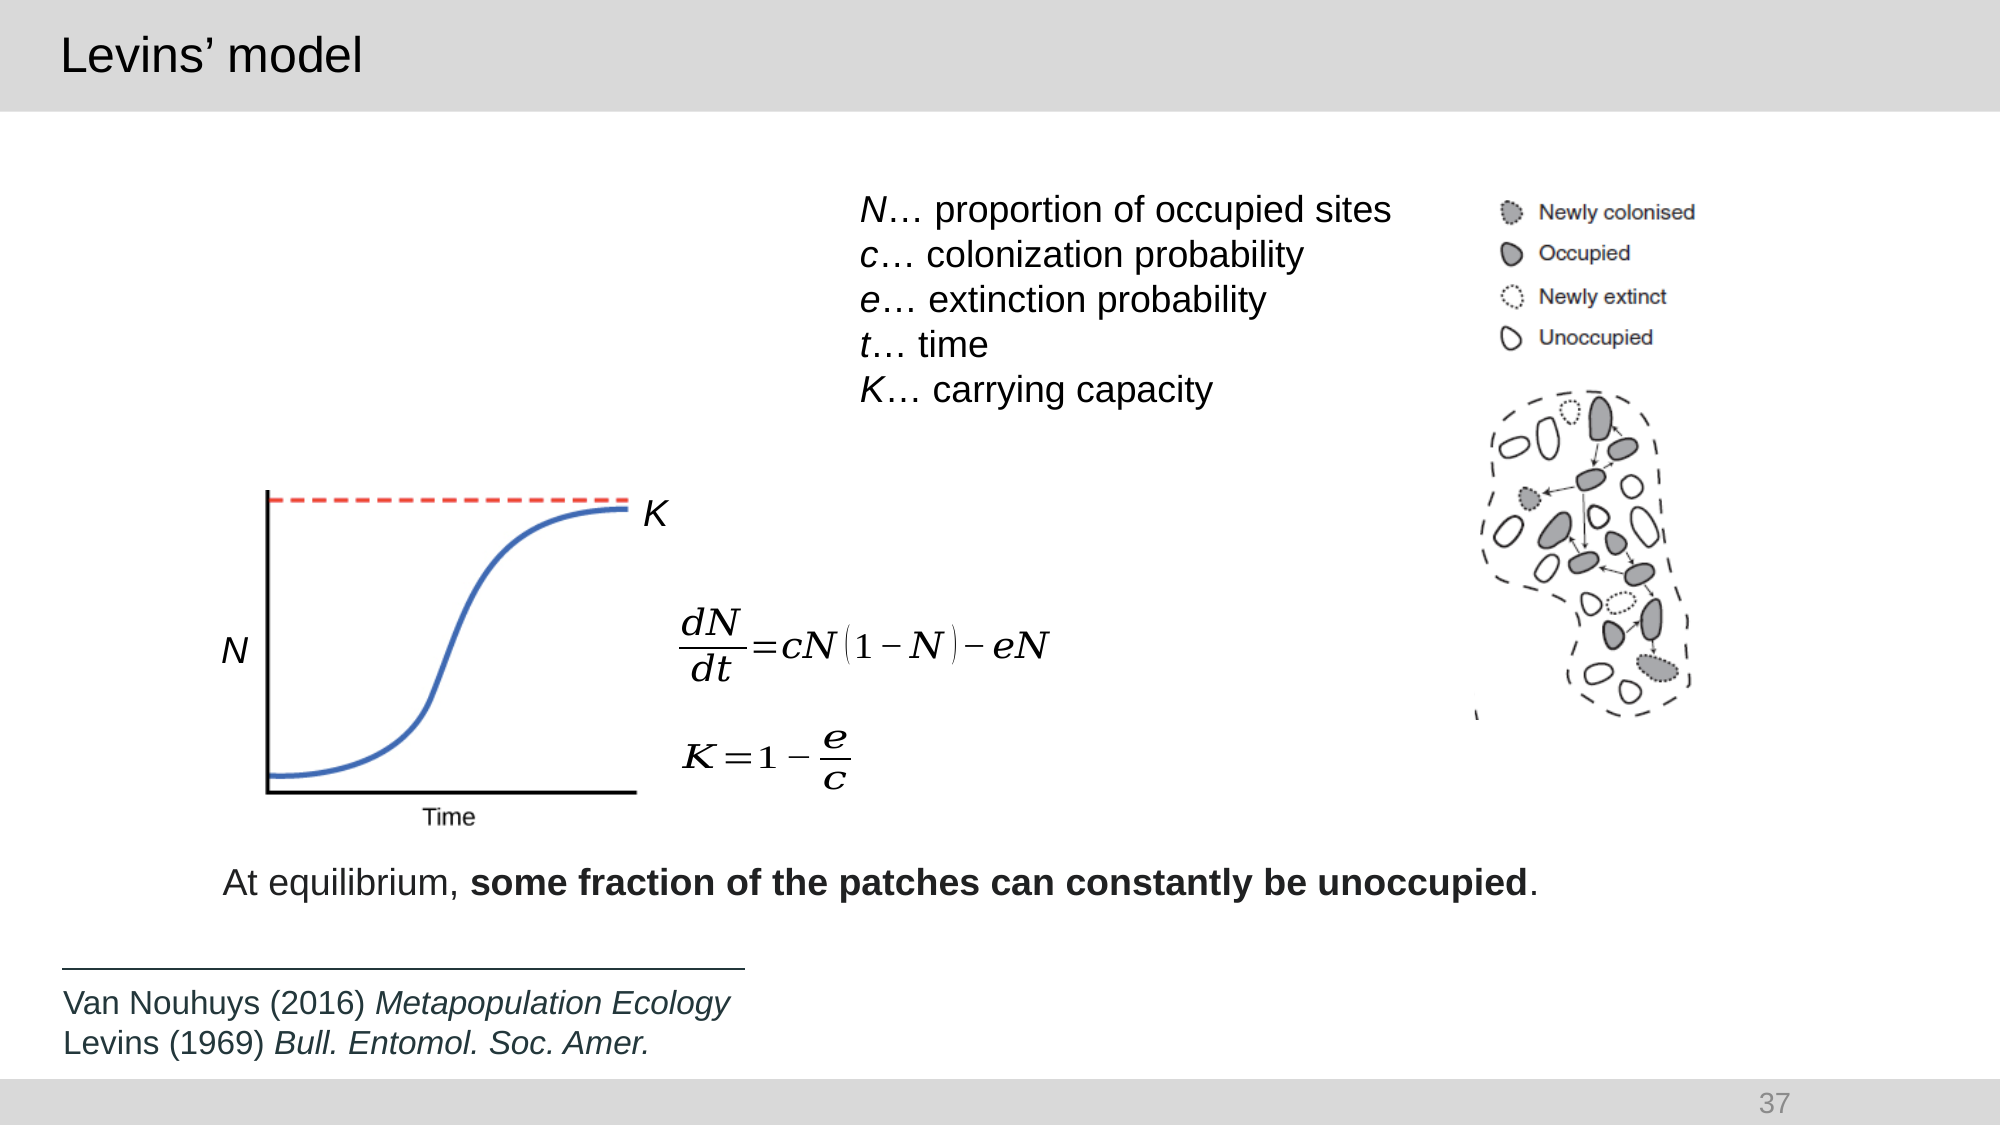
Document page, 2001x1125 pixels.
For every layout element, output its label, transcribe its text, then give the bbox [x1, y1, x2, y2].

title Levins’ model [0, 0, 2000, 112]
picture [1474, 200, 1716, 720]
footer [0, 1079, 1550, 1125]
slide_number 37 [1550, 1079, 2000, 1125]
text_box At equilibrium, some fraction of the patches can constantly be unoccupied. [207, 850, 1771, 911]
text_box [212, 481, 678, 839]
text_box N… proportion of occupied sites c… colonization probability e… extinction probability t… time K… carrying capacity [844, 177, 1408, 418]
text_box Van Nouhuys (2016) Metapopulation Ecology Levins (1969) Bull. Entomol. Soc. Amer. [48, 974, 864, 1069]
